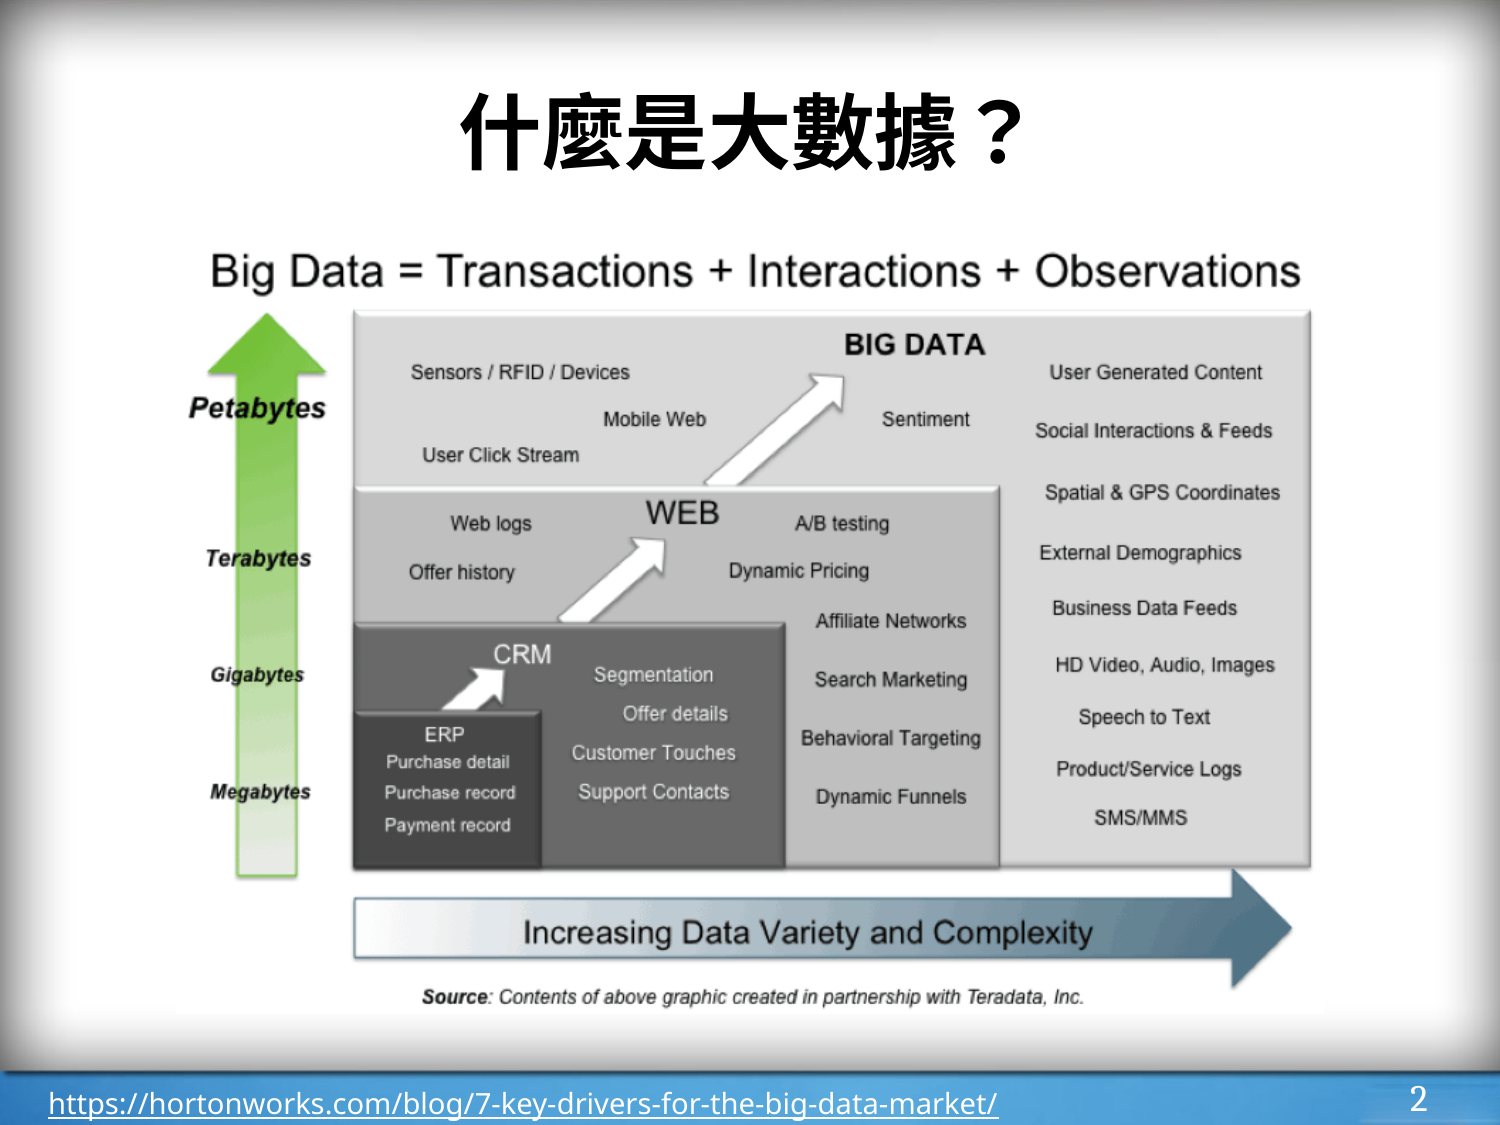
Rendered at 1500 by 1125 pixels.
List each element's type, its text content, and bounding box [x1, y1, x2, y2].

slide_number ‹#› [1350, 1074, 1488, 1118]
subtitle https://hortonworks.com/blog/7-key-drivers-for-the-big-data-market/ [3, 1080, 1361, 1125]
title 什麼是大數據？ [78, 27, 1422, 232]
picture [0, 0, 1500, 1125]
